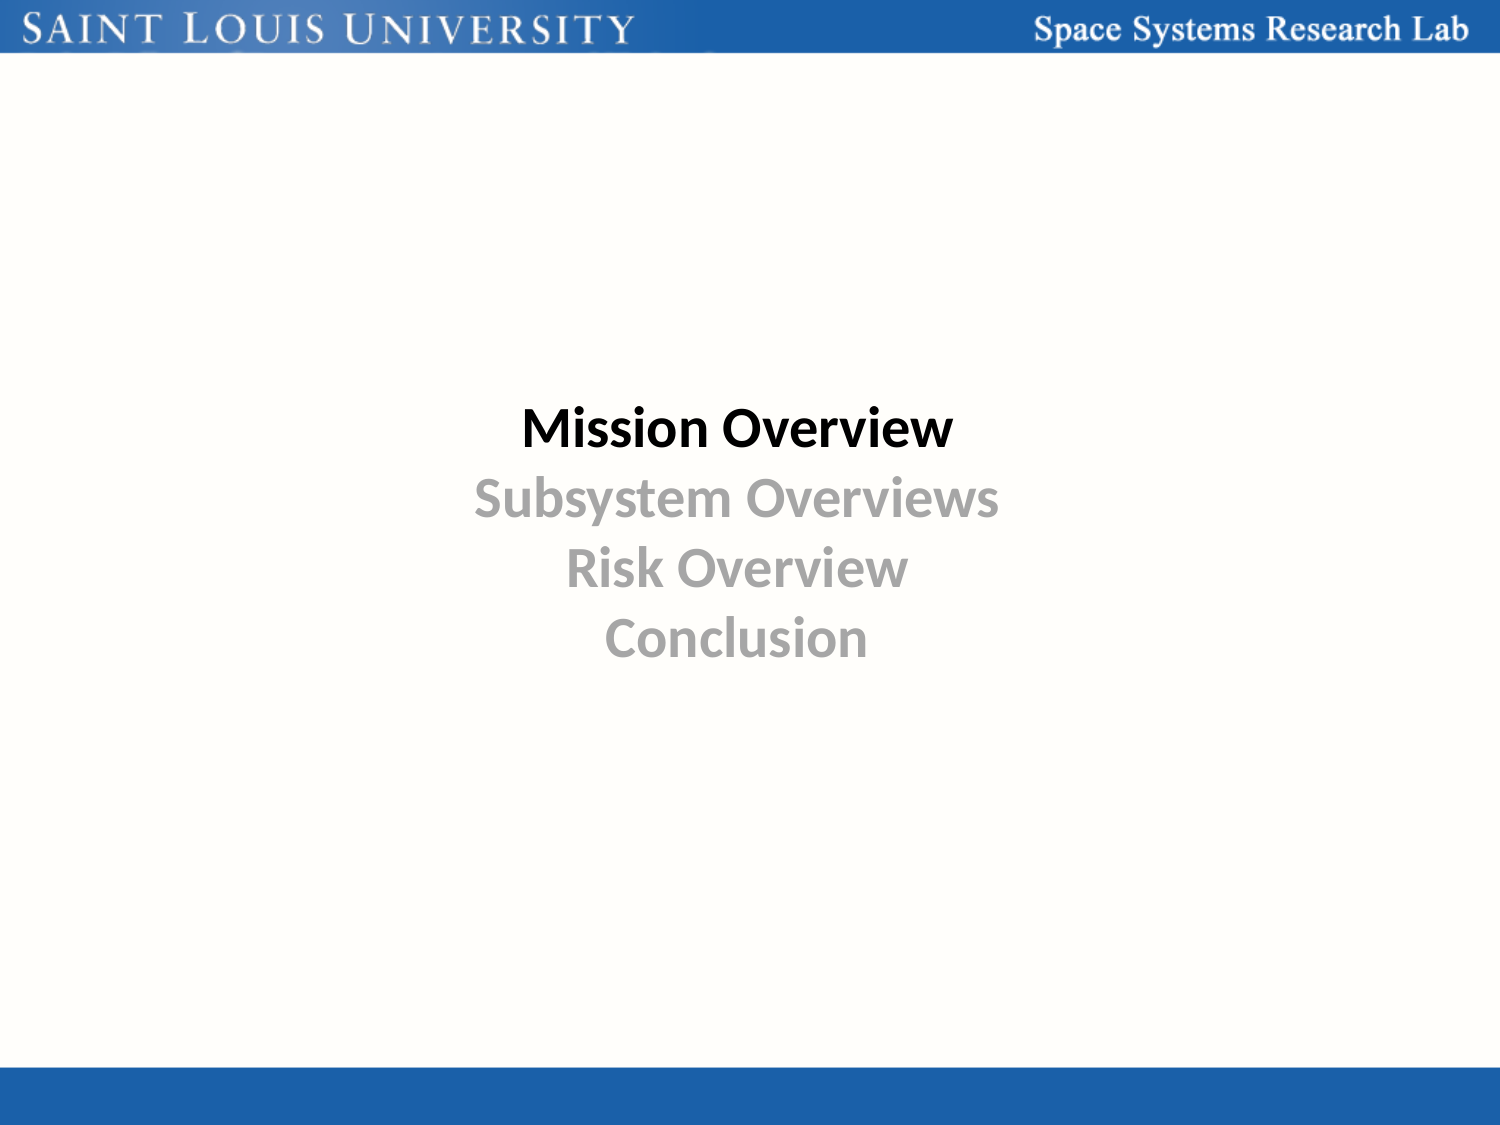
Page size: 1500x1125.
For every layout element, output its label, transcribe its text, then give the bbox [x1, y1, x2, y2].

subtitle Mission Overview Subsystem Overviews Risk Overview Conclusion [212, 112, 1263, 1025]
picture [0, 0, 1500, 1125]
